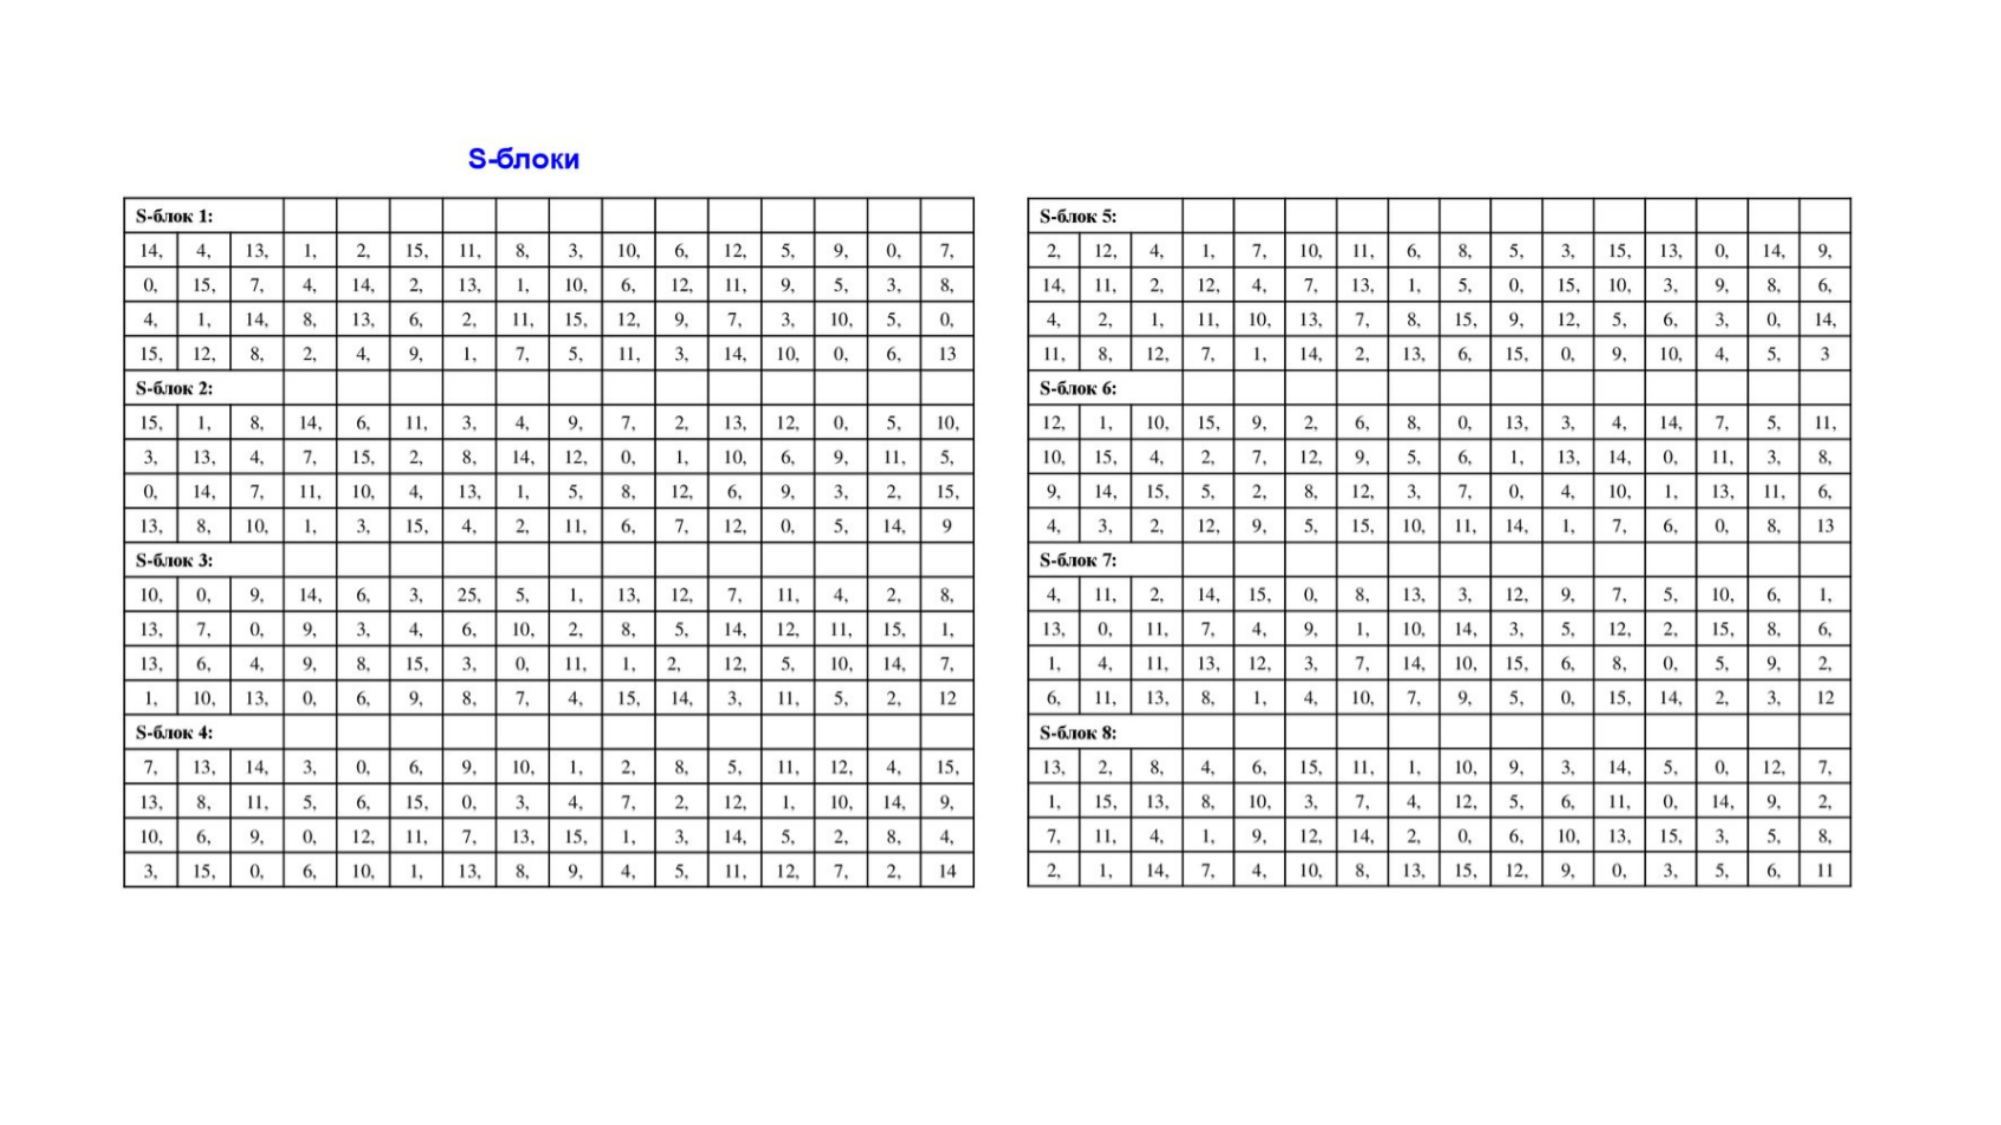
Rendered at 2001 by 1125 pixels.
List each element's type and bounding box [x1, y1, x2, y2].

picture [988, 133, 1902, 931]
list [45, 113, 1022, 925]
